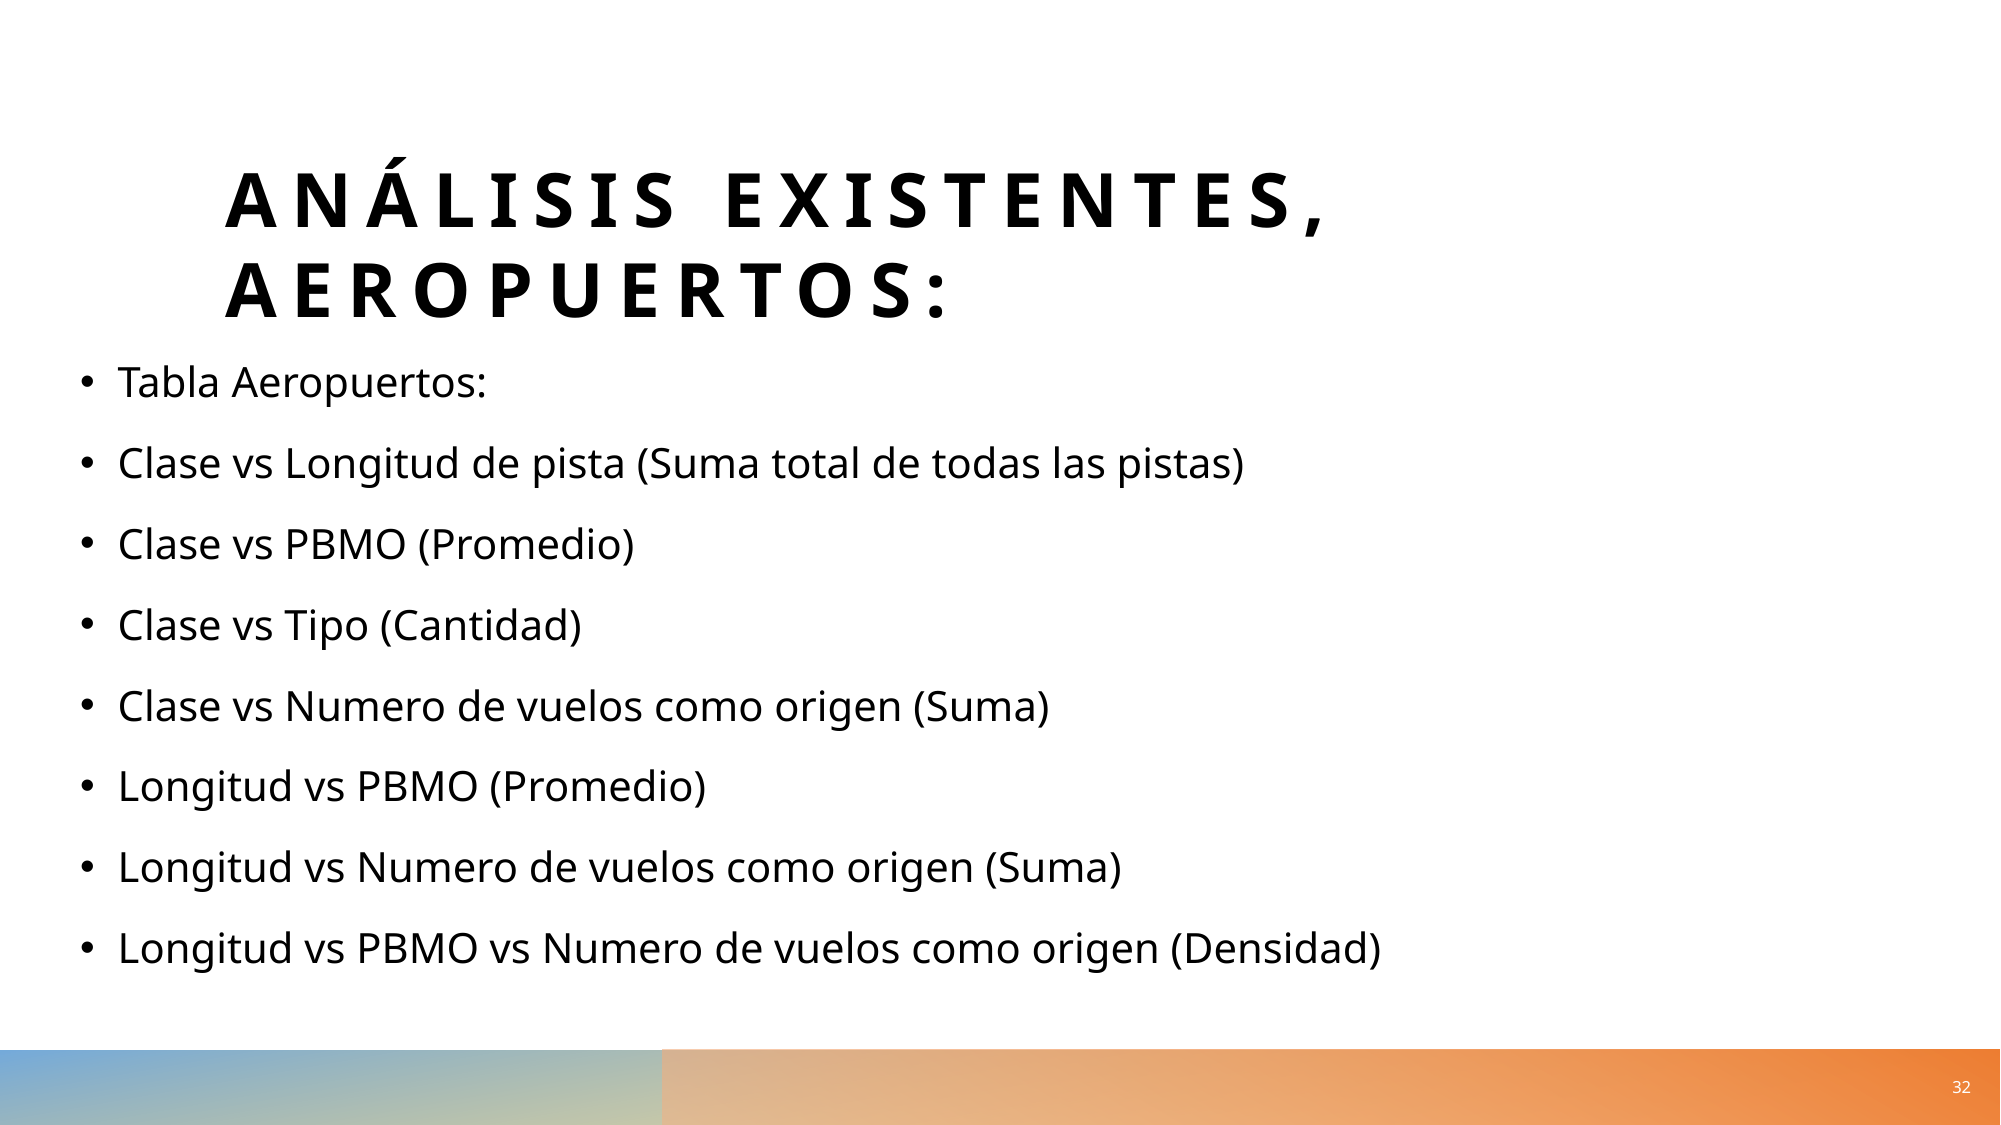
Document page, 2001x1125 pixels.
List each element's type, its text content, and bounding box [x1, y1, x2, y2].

title Análisis existentes, aeropuertos: [225, 130, 1905, 333]
list Tabla Aeropuertos: Clase vs Longitud de pista (Suma total de todas las pistas) Clase vs PBMO (Promedio) Clase vs Tipo (Cantidad) Clase vs Numero de vuelos como origen (Suma) Longitud vs PBMO (Promedio) Longitud vs Numero de vuelos como origen (Suma) Longitud vs PBMO vs Numero de vuelos como origen (Densidad) [80, 345, 1905, 995]
slide_number 32 [1914, 1051, 1987, 1125]
